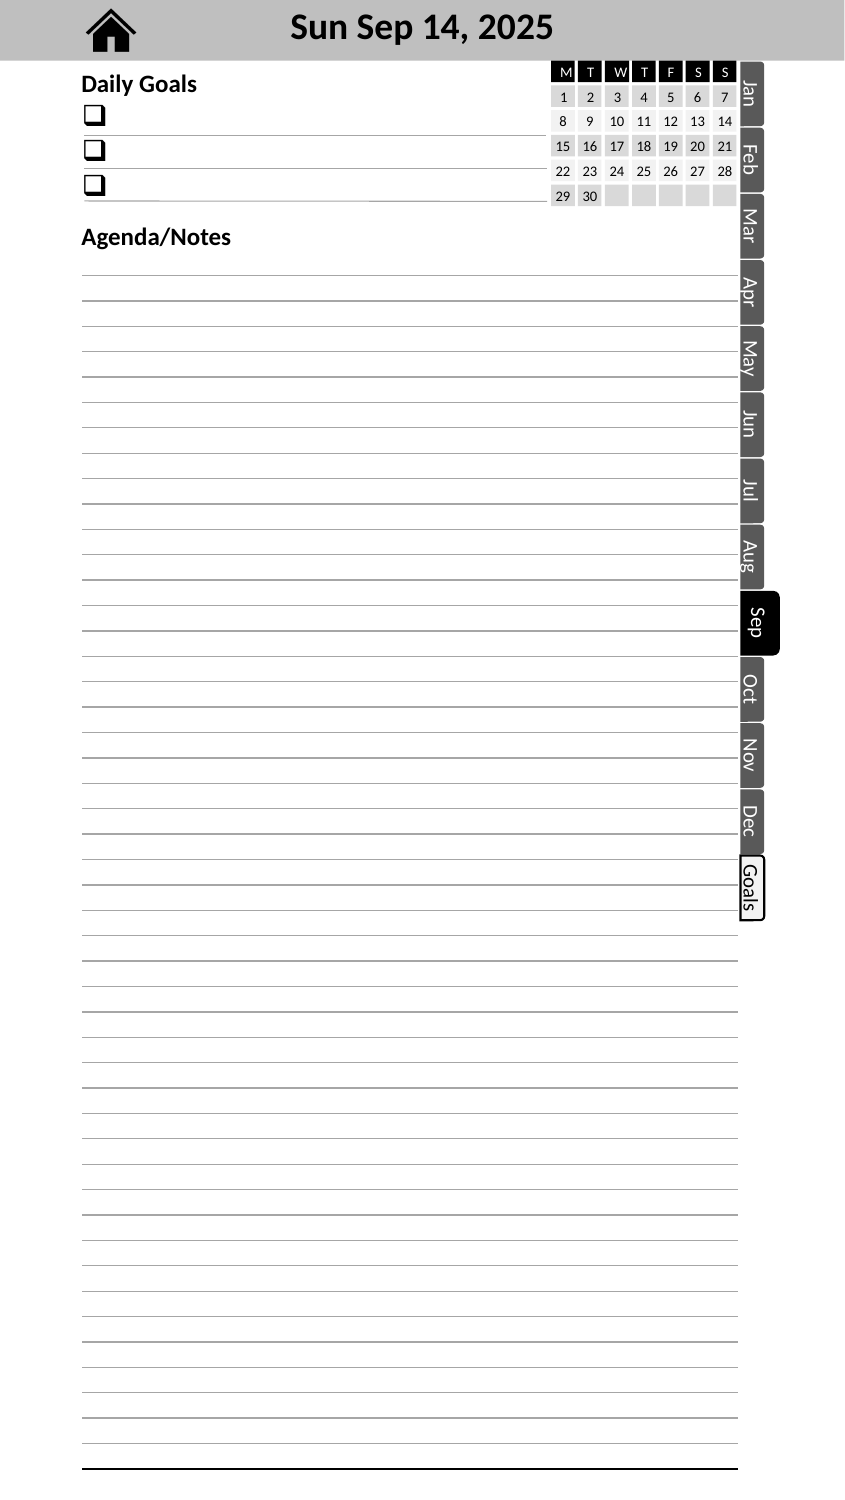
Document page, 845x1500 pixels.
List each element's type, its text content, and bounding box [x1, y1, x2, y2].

list Sun Sep 14, 2025 [190, 0, 655, 61]
picture [82, 1, 140, 59]
